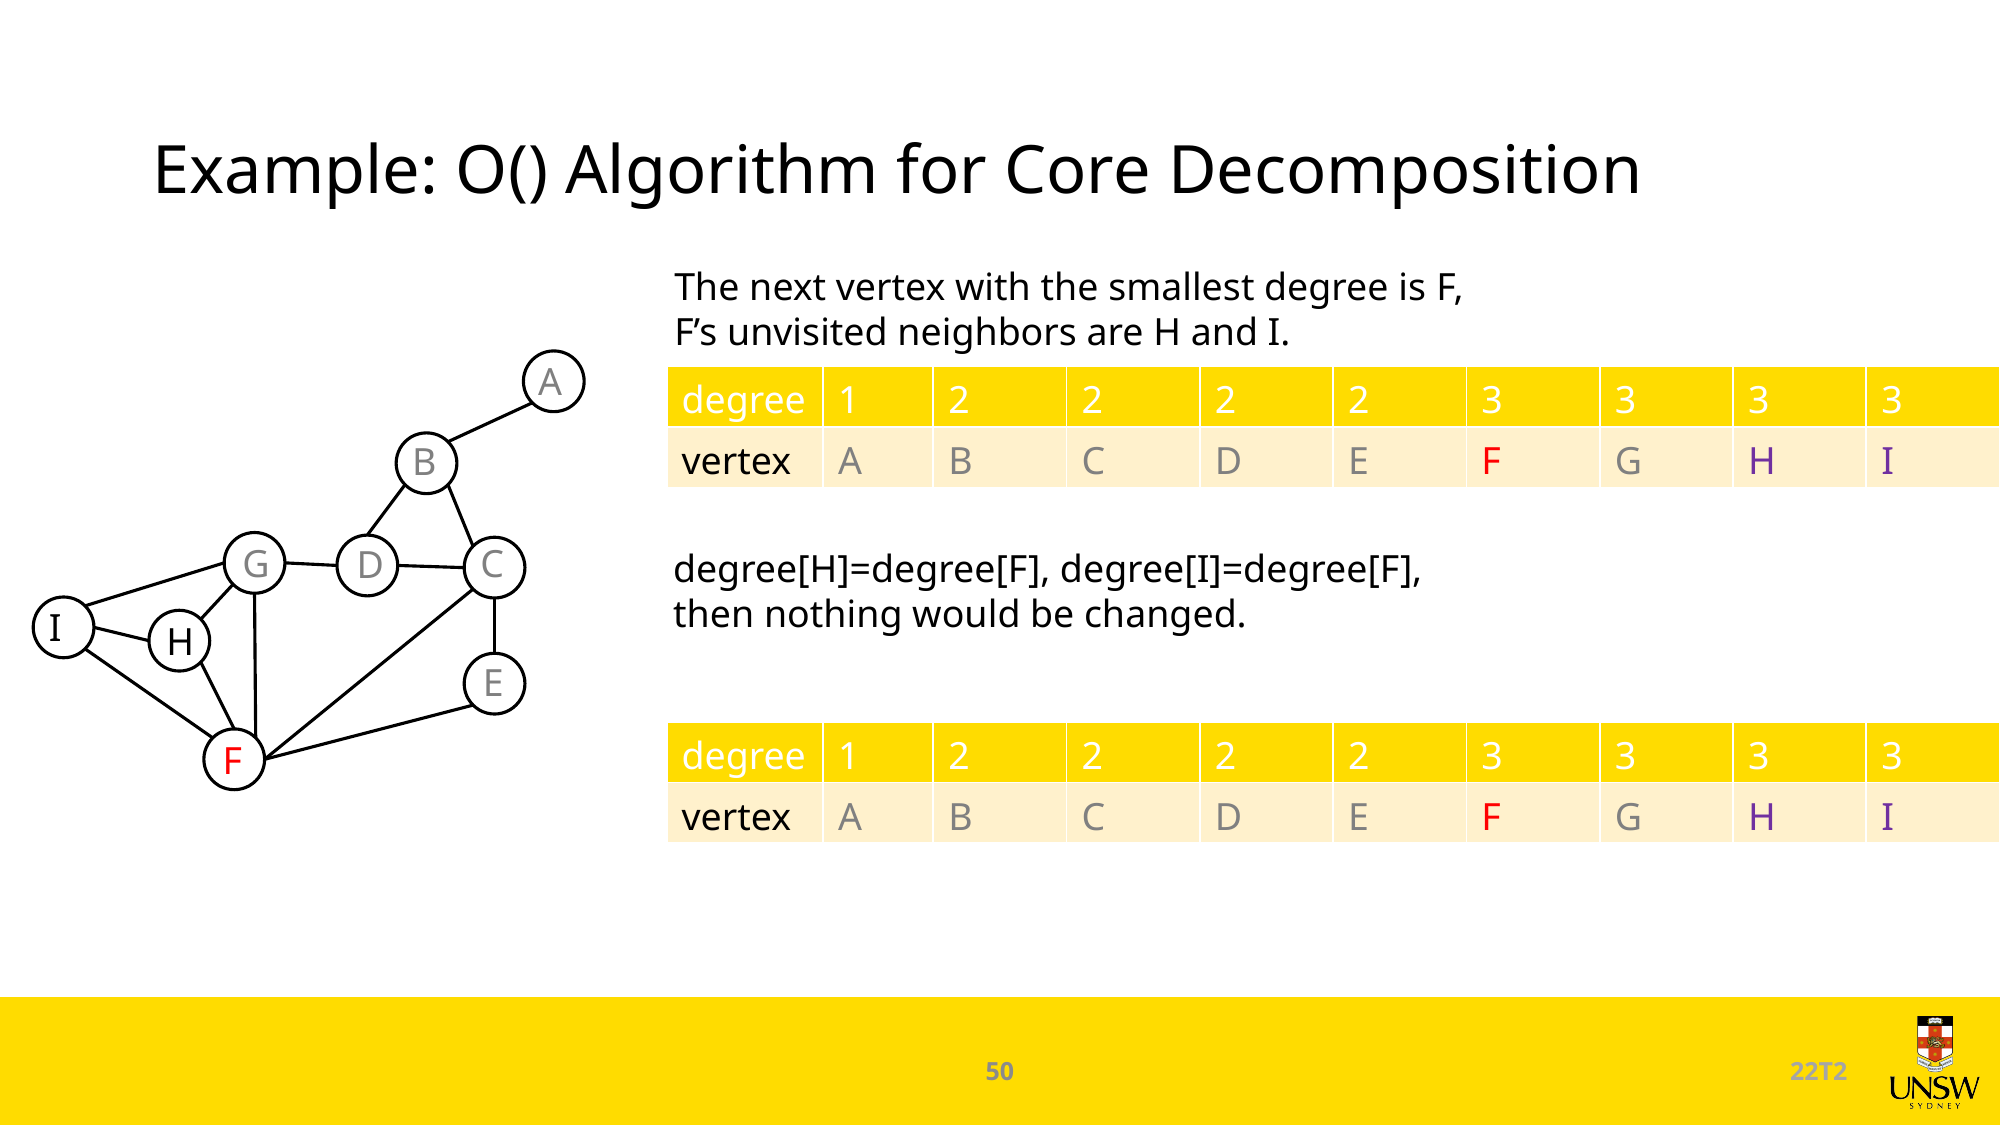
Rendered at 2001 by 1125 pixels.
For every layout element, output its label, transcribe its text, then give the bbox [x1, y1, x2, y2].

text_box degree[H]=degree[F], degree[I]=degree[F], then nothing would be changed. [658, 538, 1659, 688]
text_box I [34, 596, 114, 657]
table_header 2 [1334, 723, 1466, 782]
text_box C [465, 532, 527, 593]
table_cell B [934, 783, 1066, 842]
table_cell F [1467, 783, 1599, 842]
table_header degree [668, 723, 822, 782]
text_box A [523, 350, 585, 410]
table_cell E [1334, 783, 1466, 842]
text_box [93, 627, 149, 641]
text_box [223, 547, 227, 578]
text_box [336, 548, 341, 583]
table_cell H [1734, 783, 1865, 842]
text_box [85, 562, 225, 606]
text_box H [151, 610, 231, 662]
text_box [264, 589, 474, 705]
table_header 2 [1334, 367, 1466, 426]
table_cell C [1067, 428, 1199, 487]
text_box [264, 705, 474, 760]
table_header 2 [934, 723, 1066, 782]
table_cell G [1601, 783, 1732, 842]
text_box [202, 743, 207, 775]
footer 22T2 [1225, 1042, 1863, 1103]
table_header 2 [1067, 723, 1199, 782]
table_cell I [1867, 428, 1999, 487]
table_cell D [1201, 428, 1332, 487]
table_header 2 [1201, 723, 1332, 782]
table_cell vertex [668, 428, 822, 487]
table_header 3 [1467, 367, 1599, 426]
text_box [200, 662, 235, 730]
table_header 3 [1867, 367, 1999, 426]
table_header 1 [824, 723, 932, 782]
table_cell A [824, 783, 932, 842]
table_header 2 [934, 367, 1066, 426]
text_box [411, 491, 442, 495]
text_box [481, 712, 508, 716]
text_box [449, 443, 458, 484]
table_header 3 [1467, 723, 1599, 782]
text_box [367, 484, 405, 536]
table_header 3 [1601, 367, 1732, 426]
table_cell C [1067, 783, 1199, 842]
table_cell E [1334, 428, 1466, 487]
table_header 3 [1601, 723, 1732, 782]
table_header degree [668, 367, 822, 426]
text_box G [227, 532, 307, 592]
table_cell G [1601, 428, 1732, 487]
table_cell H [1734, 428, 1865, 487]
table_header 3 [1734, 723, 1865, 782]
text_box F [207, 729, 287, 790]
table_header 2 [1067, 367, 1199, 426]
text_box D [341, 533, 403, 589]
table_cell B [934, 428, 1066, 487]
text_box [476, 593, 514, 599]
table_cell A [824, 428, 932, 487]
table_header 3 [1867, 723, 1999, 782]
slide_number 50 [774, 1042, 1225, 1103]
table_cell D [1201, 783, 1332, 842]
table_header 2 [1201, 367, 1332, 426]
text_box B [397, 430, 449, 491]
picture [1890, 1016, 1980, 1109]
table_cell I [1867, 783, 1999, 842]
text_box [200, 584, 234, 620]
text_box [447, 484, 474, 547]
table_cell vertex [668, 783, 822, 842]
text_box E [474, 651, 529, 712]
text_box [447, 402, 533, 442]
table_header 3 [1734, 367, 1865, 426]
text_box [284, 562, 337, 566]
table_cell F [1467, 428, 1599, 487]
text_box The next vertex with the smallest degree is F, F’s unvisited neighbors are H and I. [659, 255, 1930, 361]
table_header 1 [824, 367, 932, 426]
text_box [85, 648, 213, 738]
